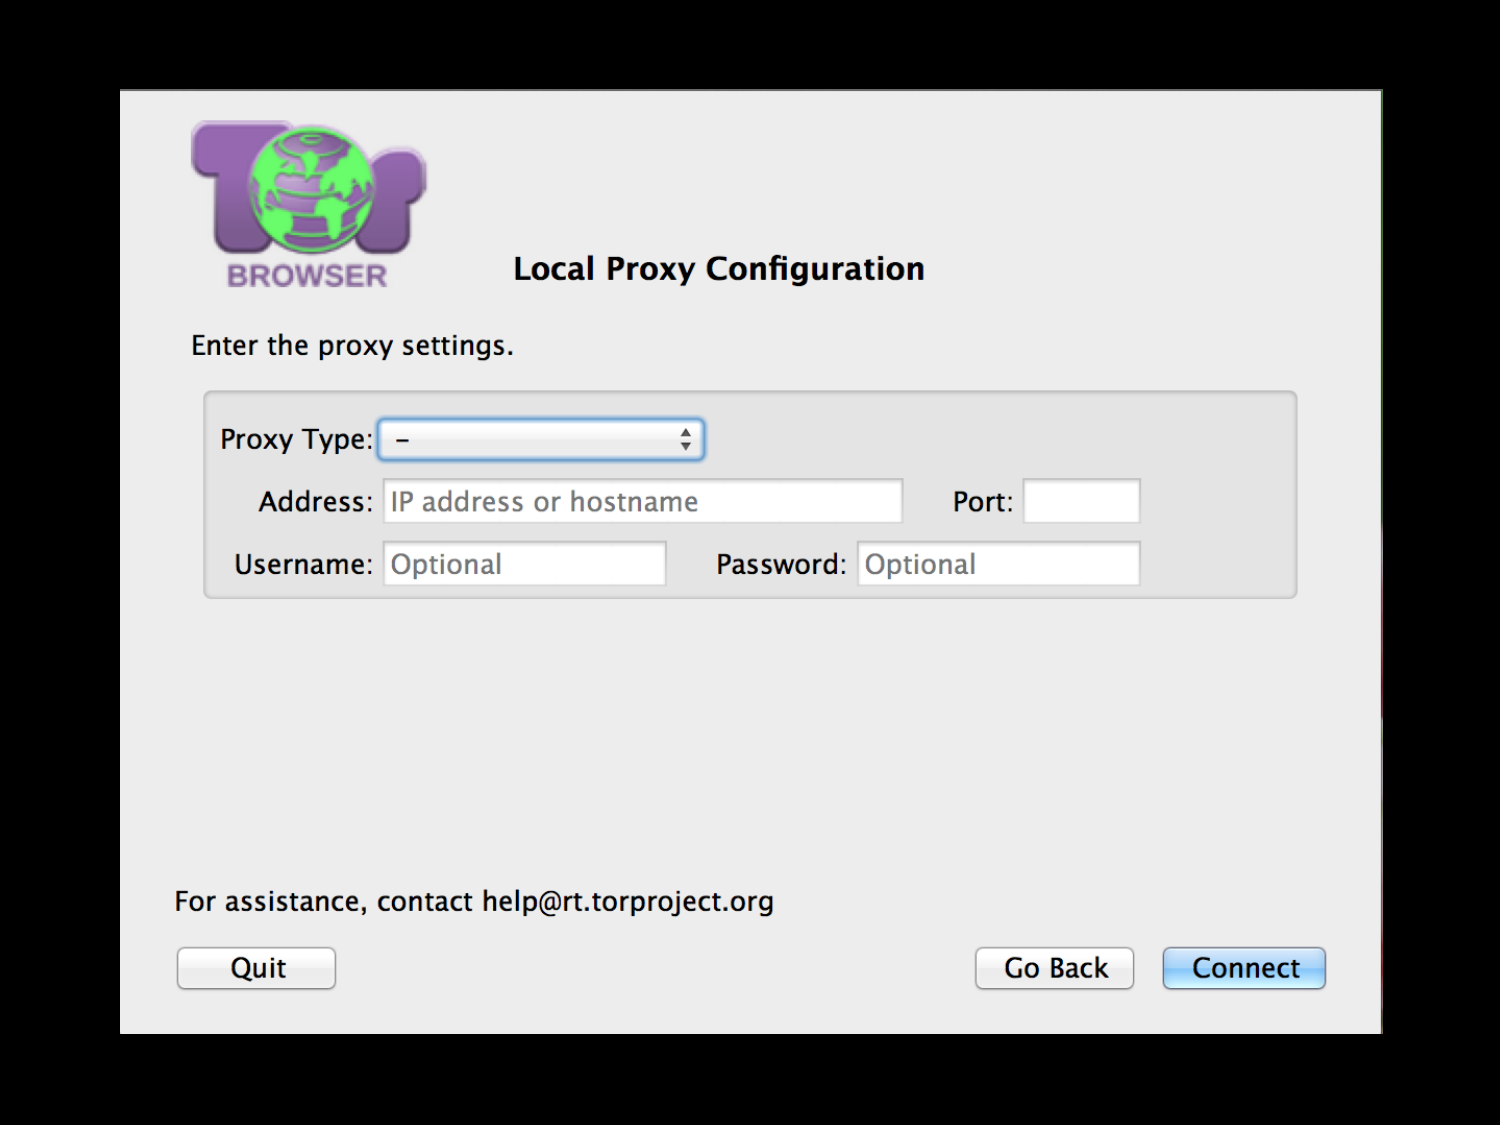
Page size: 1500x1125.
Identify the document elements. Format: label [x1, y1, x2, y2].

picture [119, 89, 1383, 1034]
